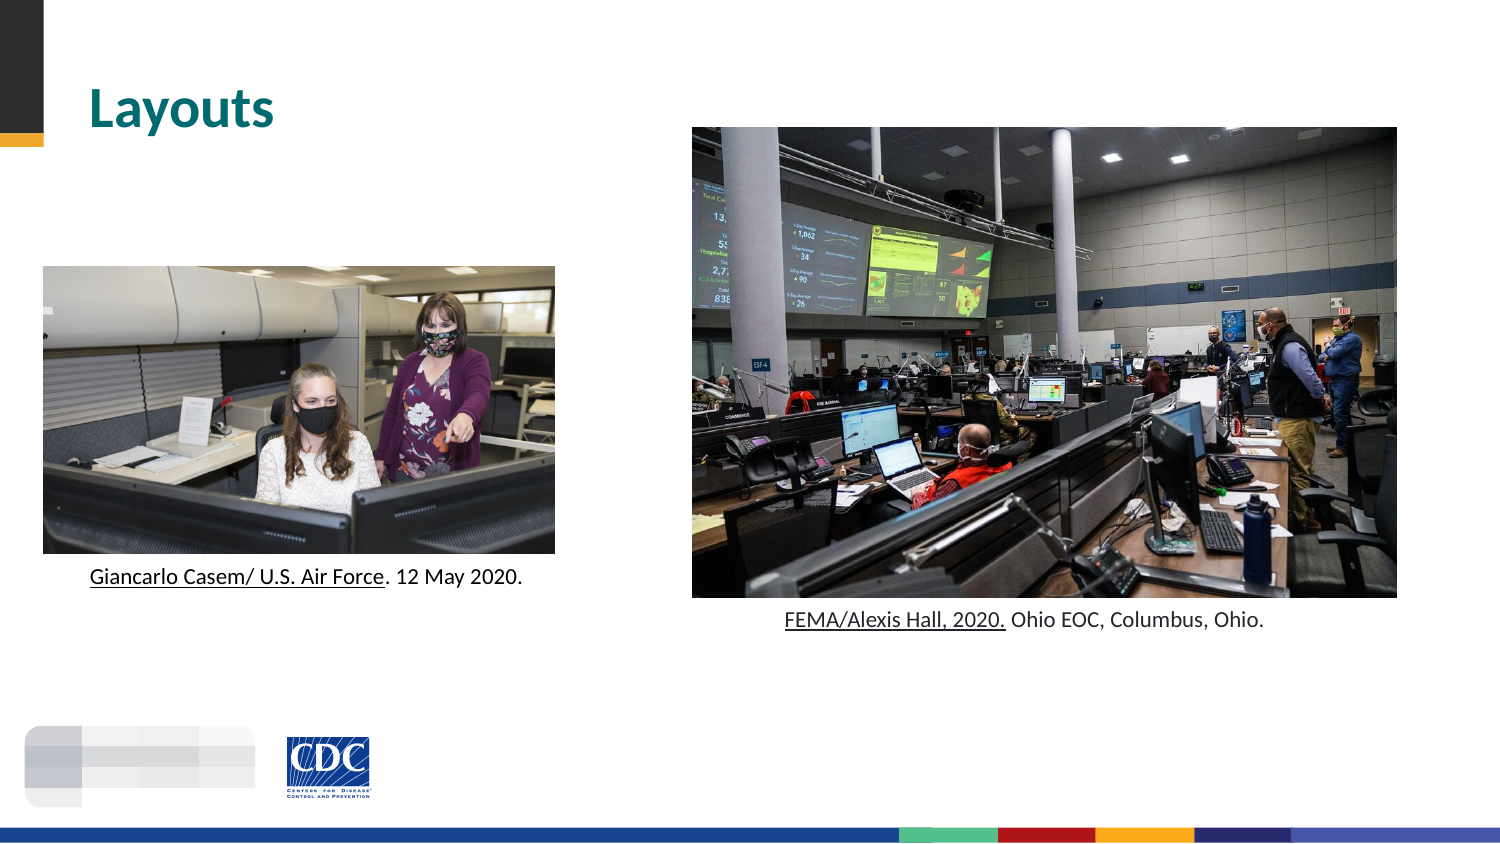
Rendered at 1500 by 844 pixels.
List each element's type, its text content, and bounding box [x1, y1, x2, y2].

title Layouts [75, 33, 1425, 147]
text_box FEMA/Alexis Hall, 2020. Ohio EOC, Columbus, Ohio. [769, 606, 1280, 640]
picture [691, 126, 1398, 598]
picture [43, 266, 556, 554]
picture [287, 737, 372, 798]
text_box Giancarlo Casem/ U.S. Air Force. 12 May 2020. [75, 561, 555, 597]
